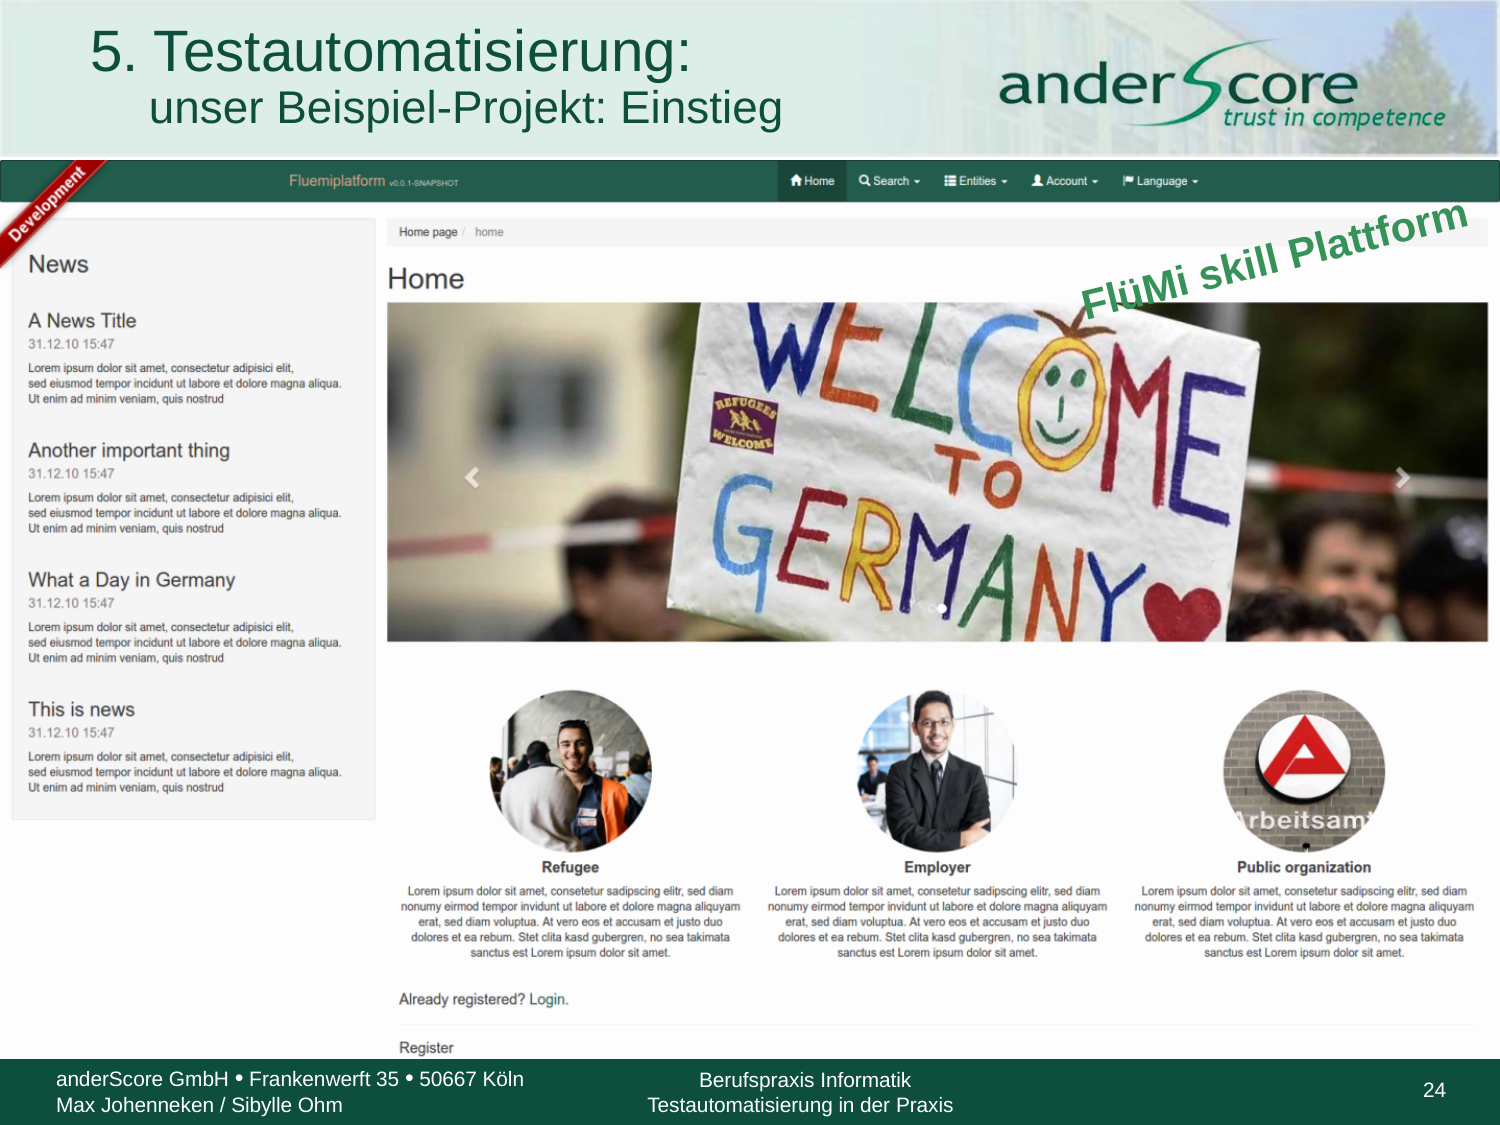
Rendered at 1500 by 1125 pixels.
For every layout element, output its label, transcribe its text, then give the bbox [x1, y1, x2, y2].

title 5. Testautomatisierung: unser Beispiel-Projekt: Einstieg [74, 18, 987, 136]
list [0, 160, 1500, 1059]
picture [0, 0, 1500, 157]
